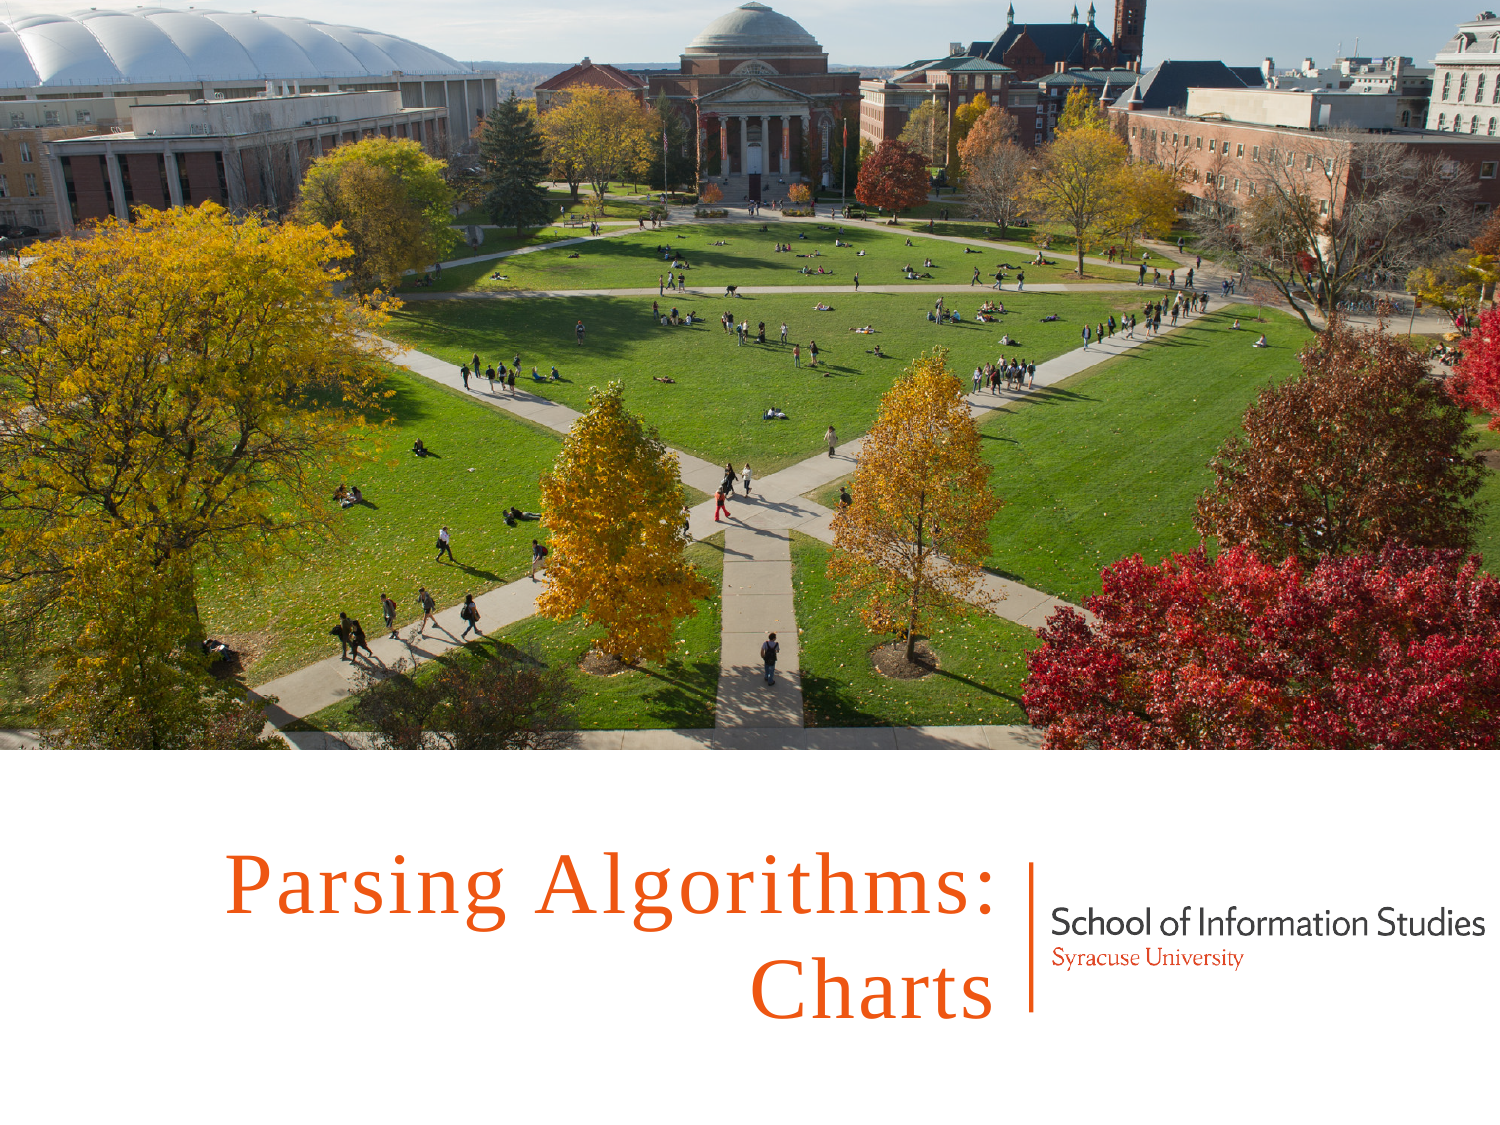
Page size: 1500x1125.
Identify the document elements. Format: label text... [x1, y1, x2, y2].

picture [1200, 906, 1485, 936]
picture [1052, 947, 1244, 971]
picture [1160, 906, 1191, 936]
picture [0, 0, 1500, 751]
text_box Parsing Algorithms: Charts [213, 824, 1000, 1036]
